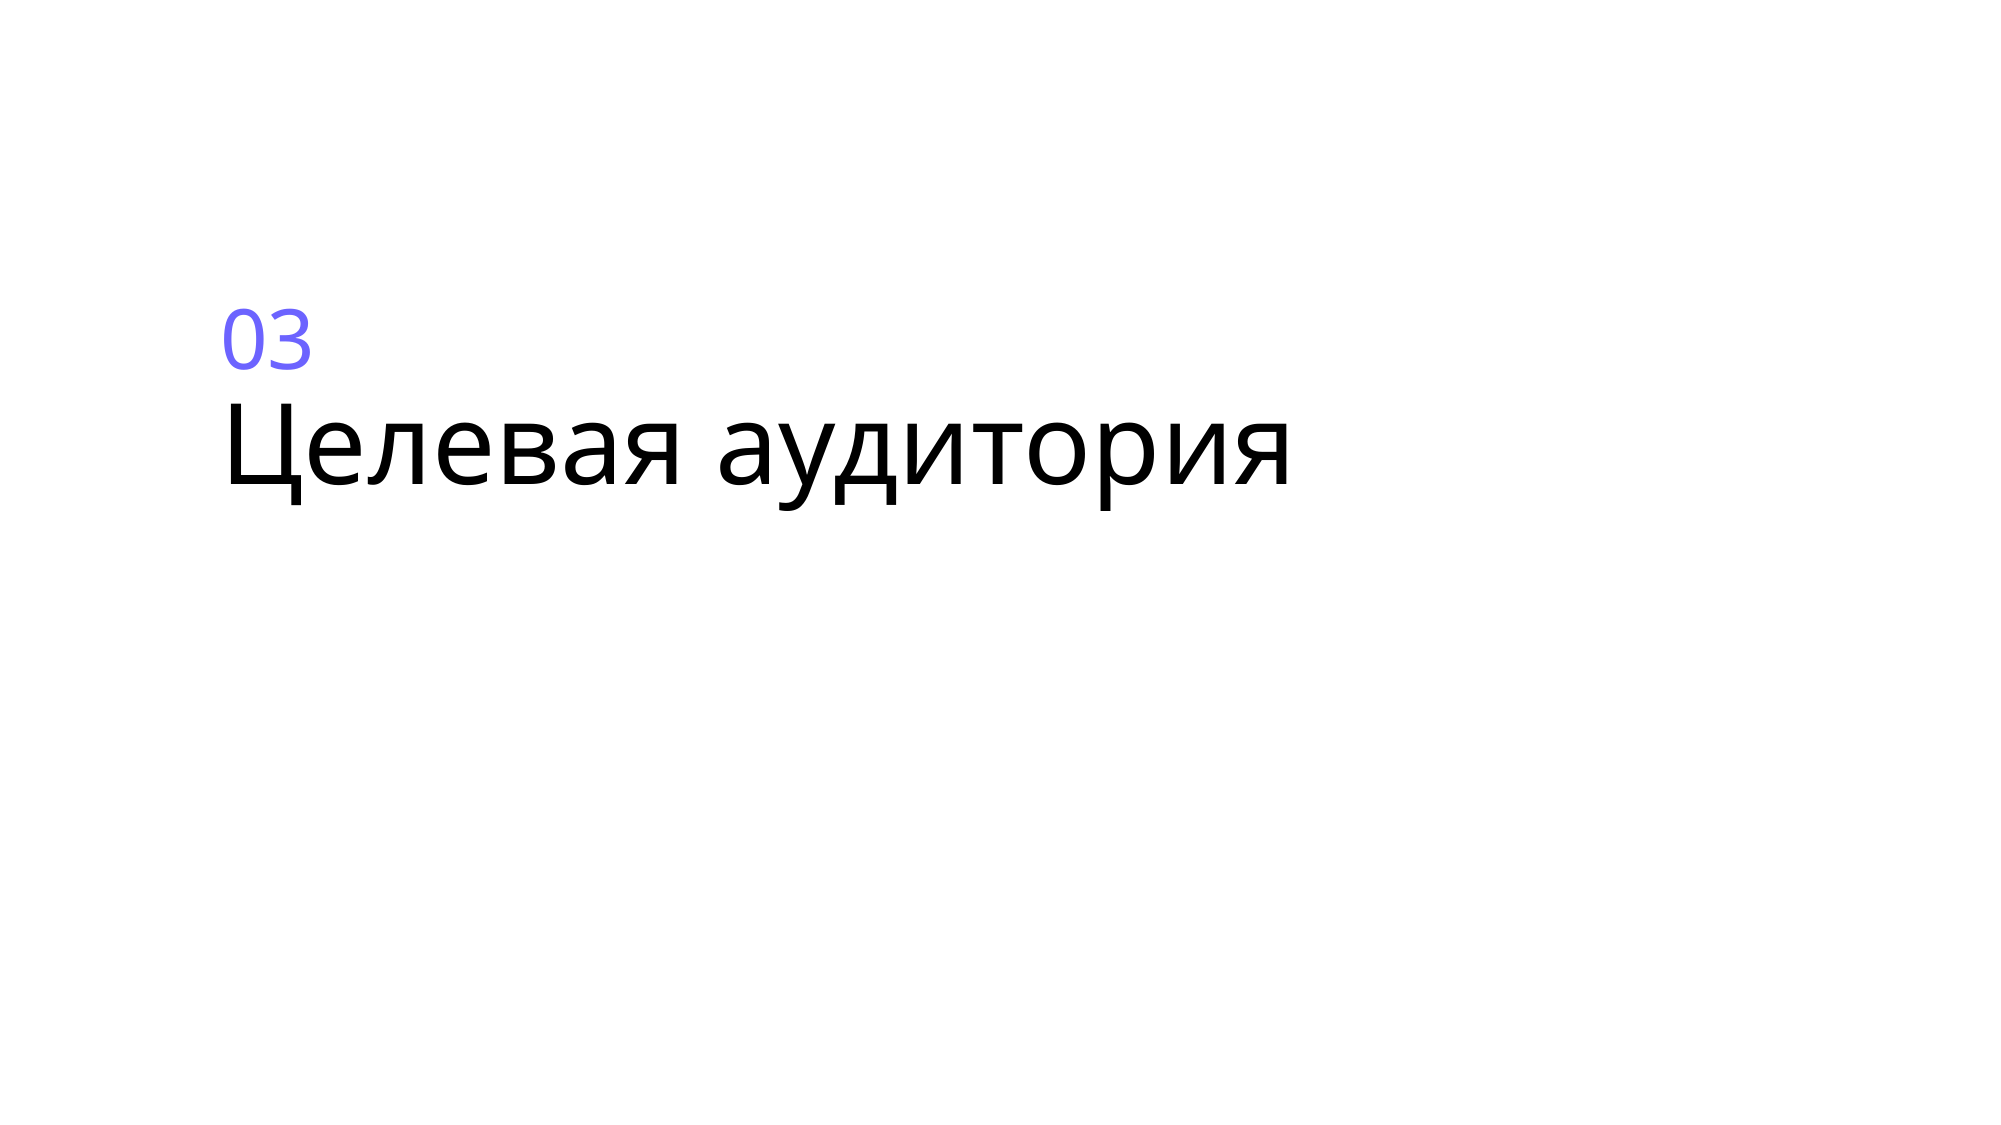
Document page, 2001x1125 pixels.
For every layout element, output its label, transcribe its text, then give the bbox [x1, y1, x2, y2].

text_box 03 [220, 297, 324, 388]
text_box Целевая аудитория [220, 387, 1415, 510]
